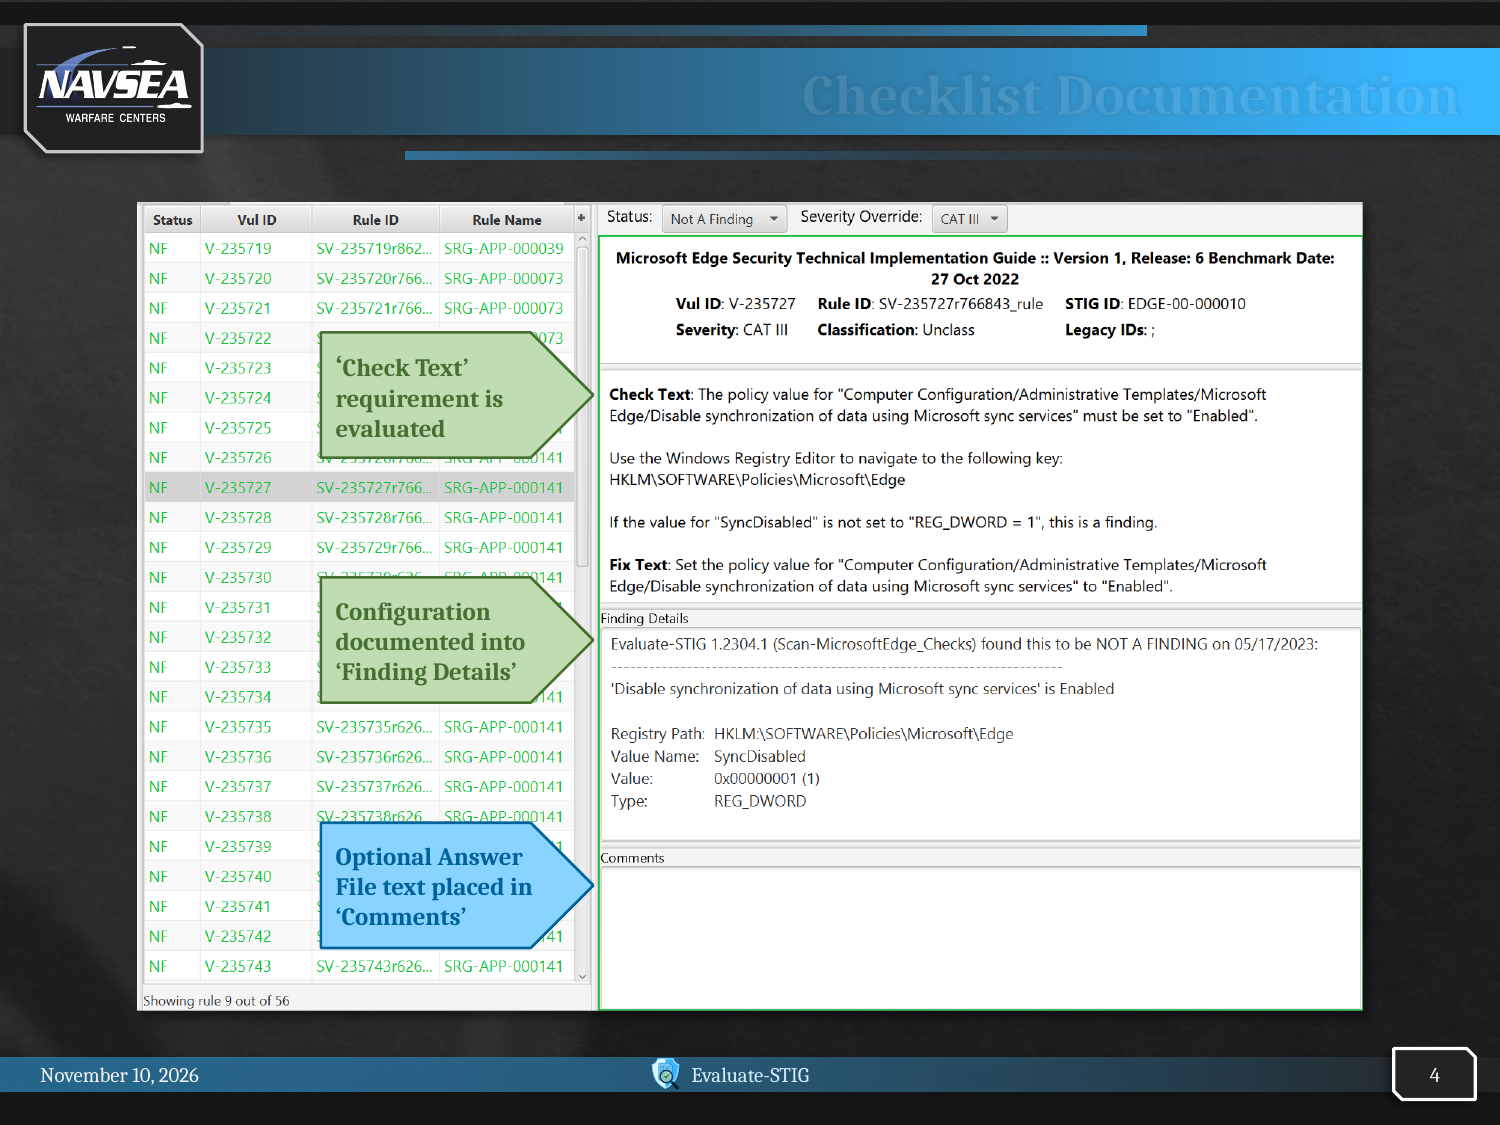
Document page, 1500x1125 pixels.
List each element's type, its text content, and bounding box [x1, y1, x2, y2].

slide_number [25, 1057, 331, 1092]
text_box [320, 577, 594, 703]
title Checklist Documentation [254, 48, 1476, 135]
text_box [320, 332, 594, 458]
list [137, 201, 1363, 1011]
picture [34, 0, 194, 175]
picture [646, 1054, 685, 1093]
slide_number 4 [1393, 1049, 1476, 1100]
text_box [320, 822, 594, 949]
